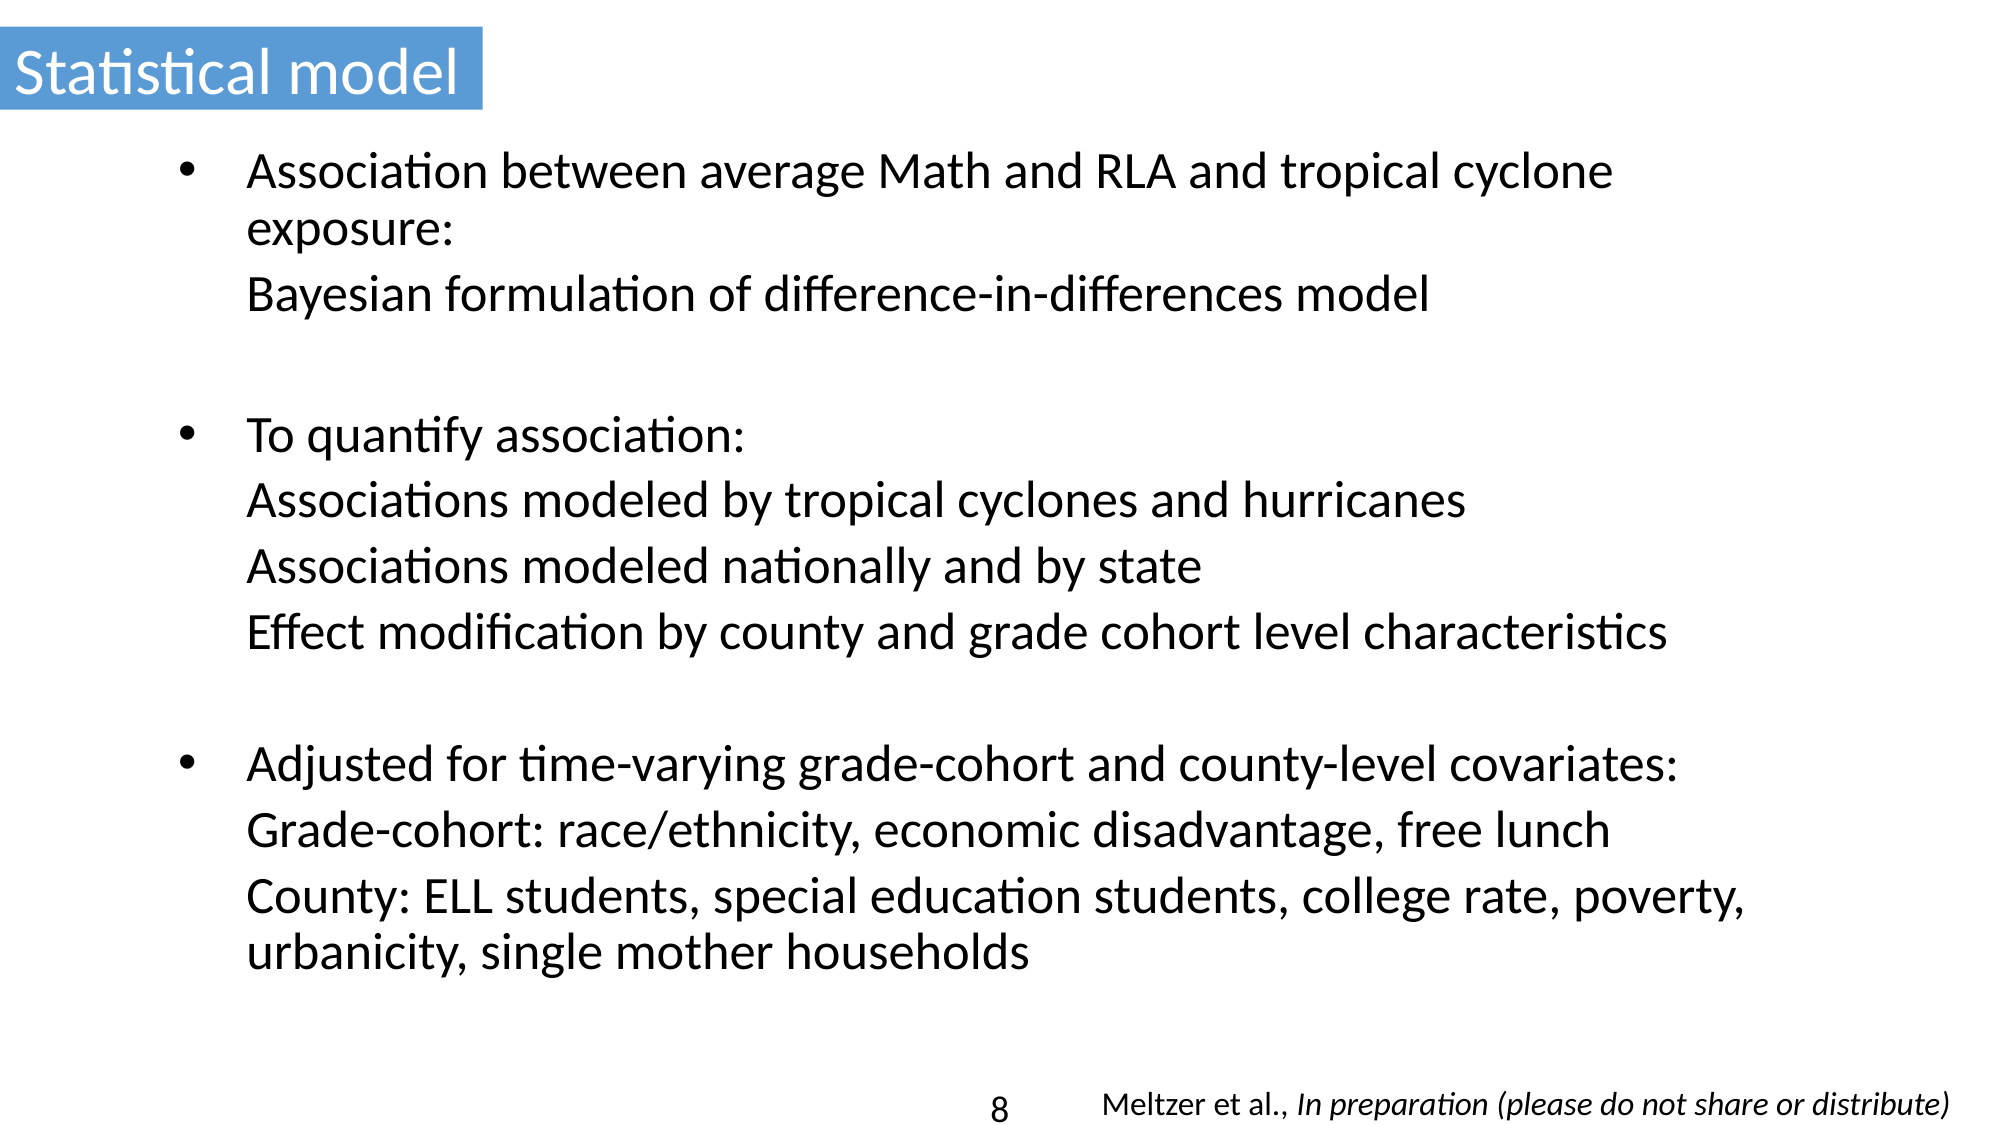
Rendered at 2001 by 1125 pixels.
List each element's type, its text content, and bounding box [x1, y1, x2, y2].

text_box Statistical model [0, 26, 484, 111]
text_box 8 [774, 1078, 1086, 1125]
list Association between average Math and RLA and tropical cyclone exposure: Bayesian formulation of difference-in-differences model To quantify association: Associations modeled by tropical cyclones and hurricanes Associations modeled nationally and by state Effect modification by county and grade cohort level characteristics Adjusted for time-varying grade-cohort and county-level covariates: Grade-cohort: race/ethnicity, economic disadvantage, free lunch County: ELL students, special education students, college rate, poverty, urbanicity, single mother households [163, 136, 1837, 989]
text_box Meltzer et al., In preparation (please do not share or distribute) [1086, 1075, 1991, 1125]
